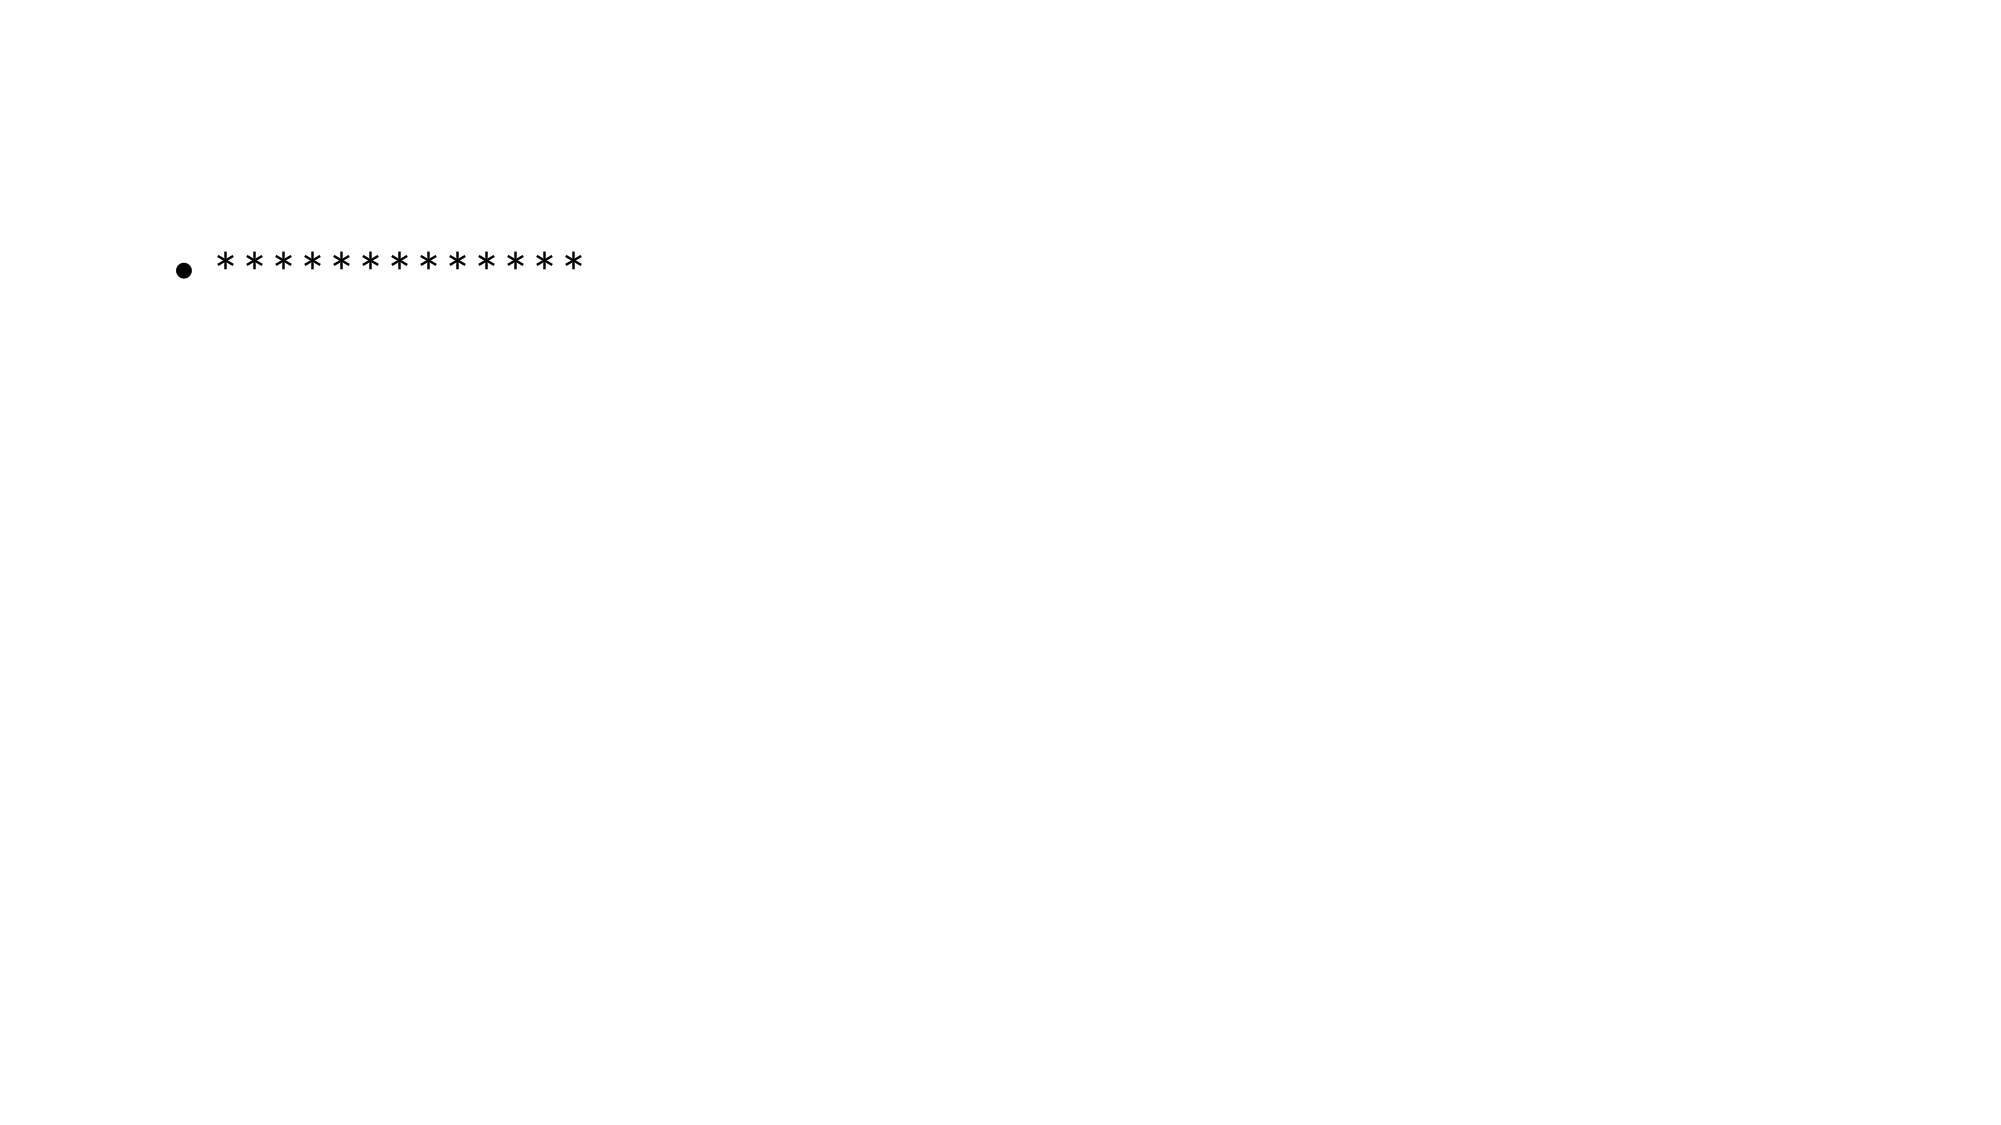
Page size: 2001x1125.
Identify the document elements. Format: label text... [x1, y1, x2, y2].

list ************* [158, 235, 1884, 949]
